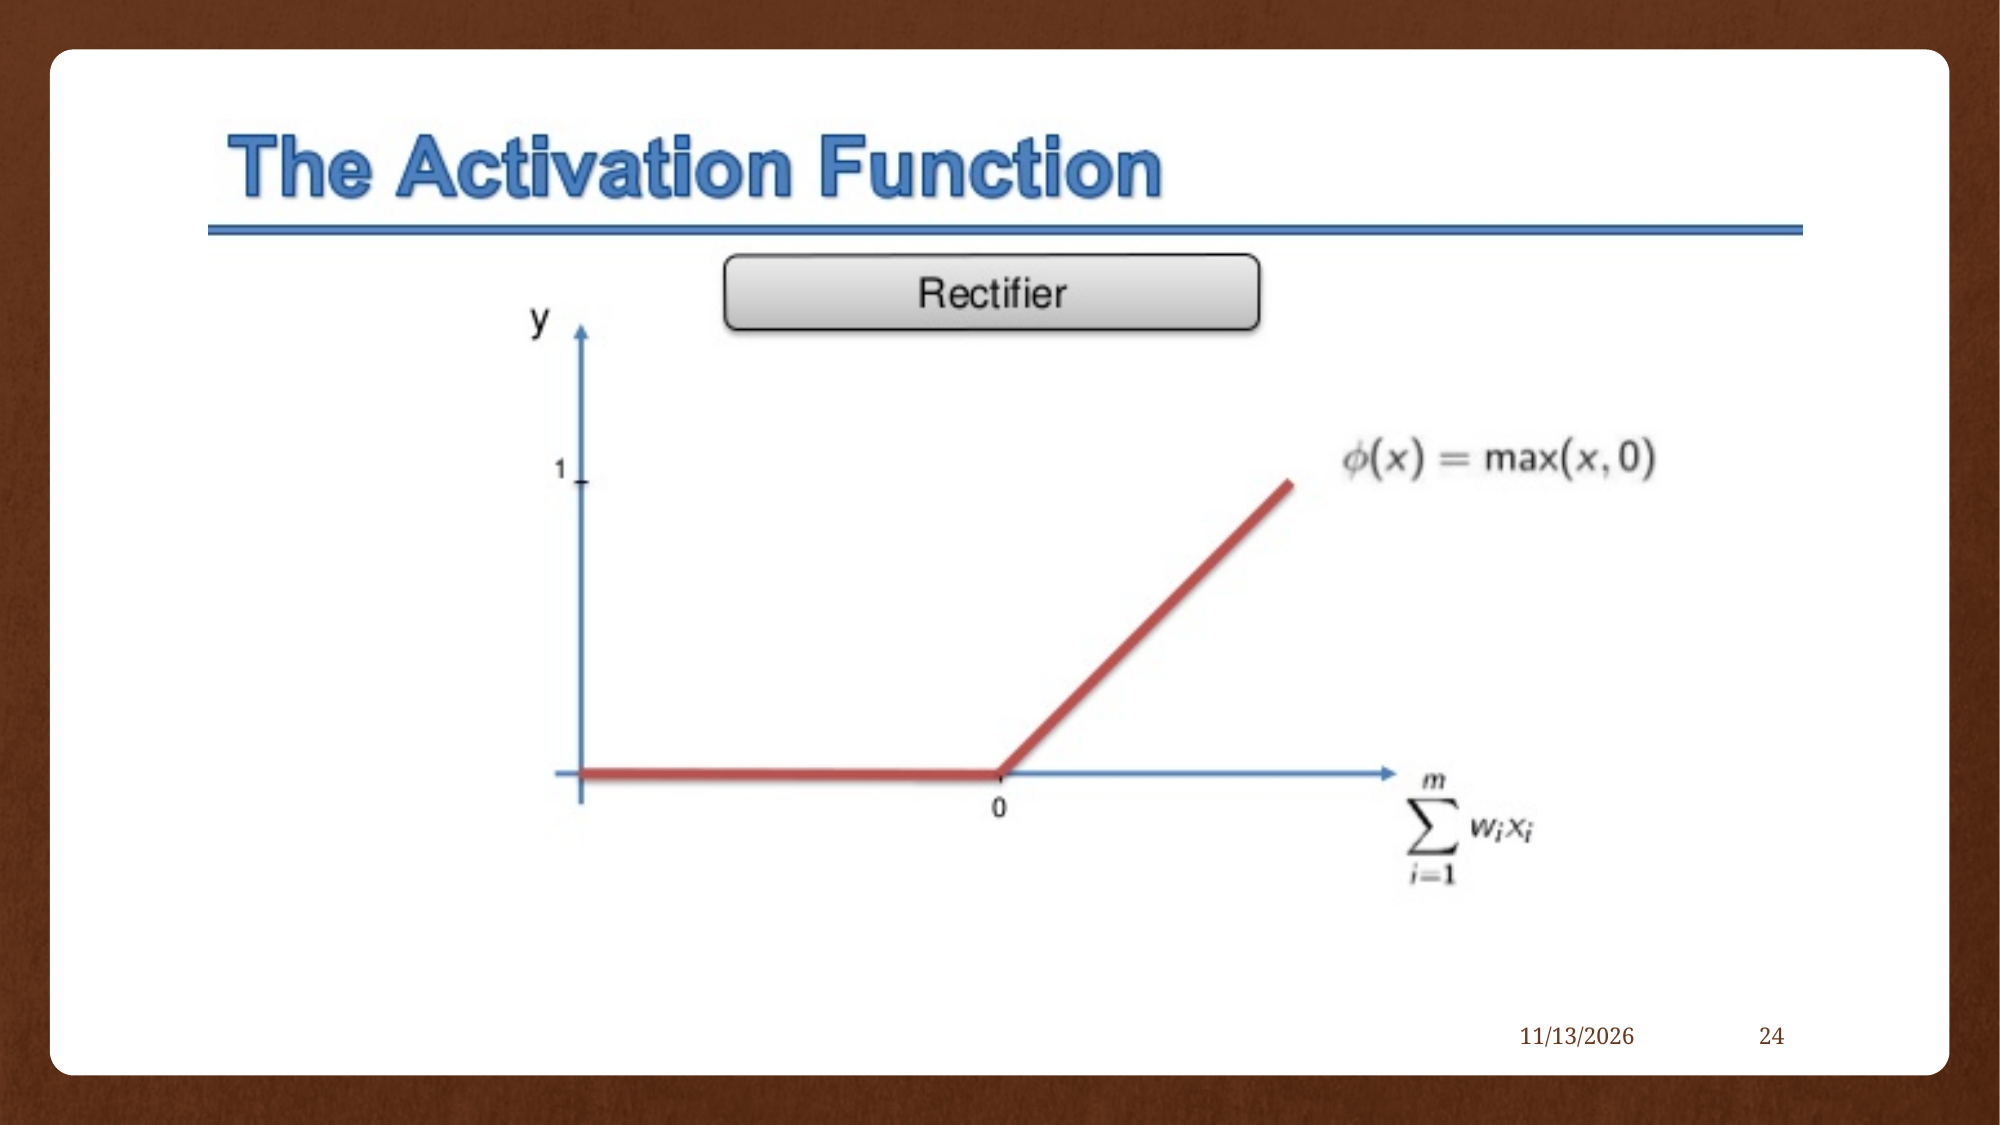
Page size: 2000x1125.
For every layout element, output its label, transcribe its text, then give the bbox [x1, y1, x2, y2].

slide_number 24 [1682, 1012, 1800, 1063]
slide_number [1449, 1012, 1650, 1063]
picture [208, 117, 1803, 965]
